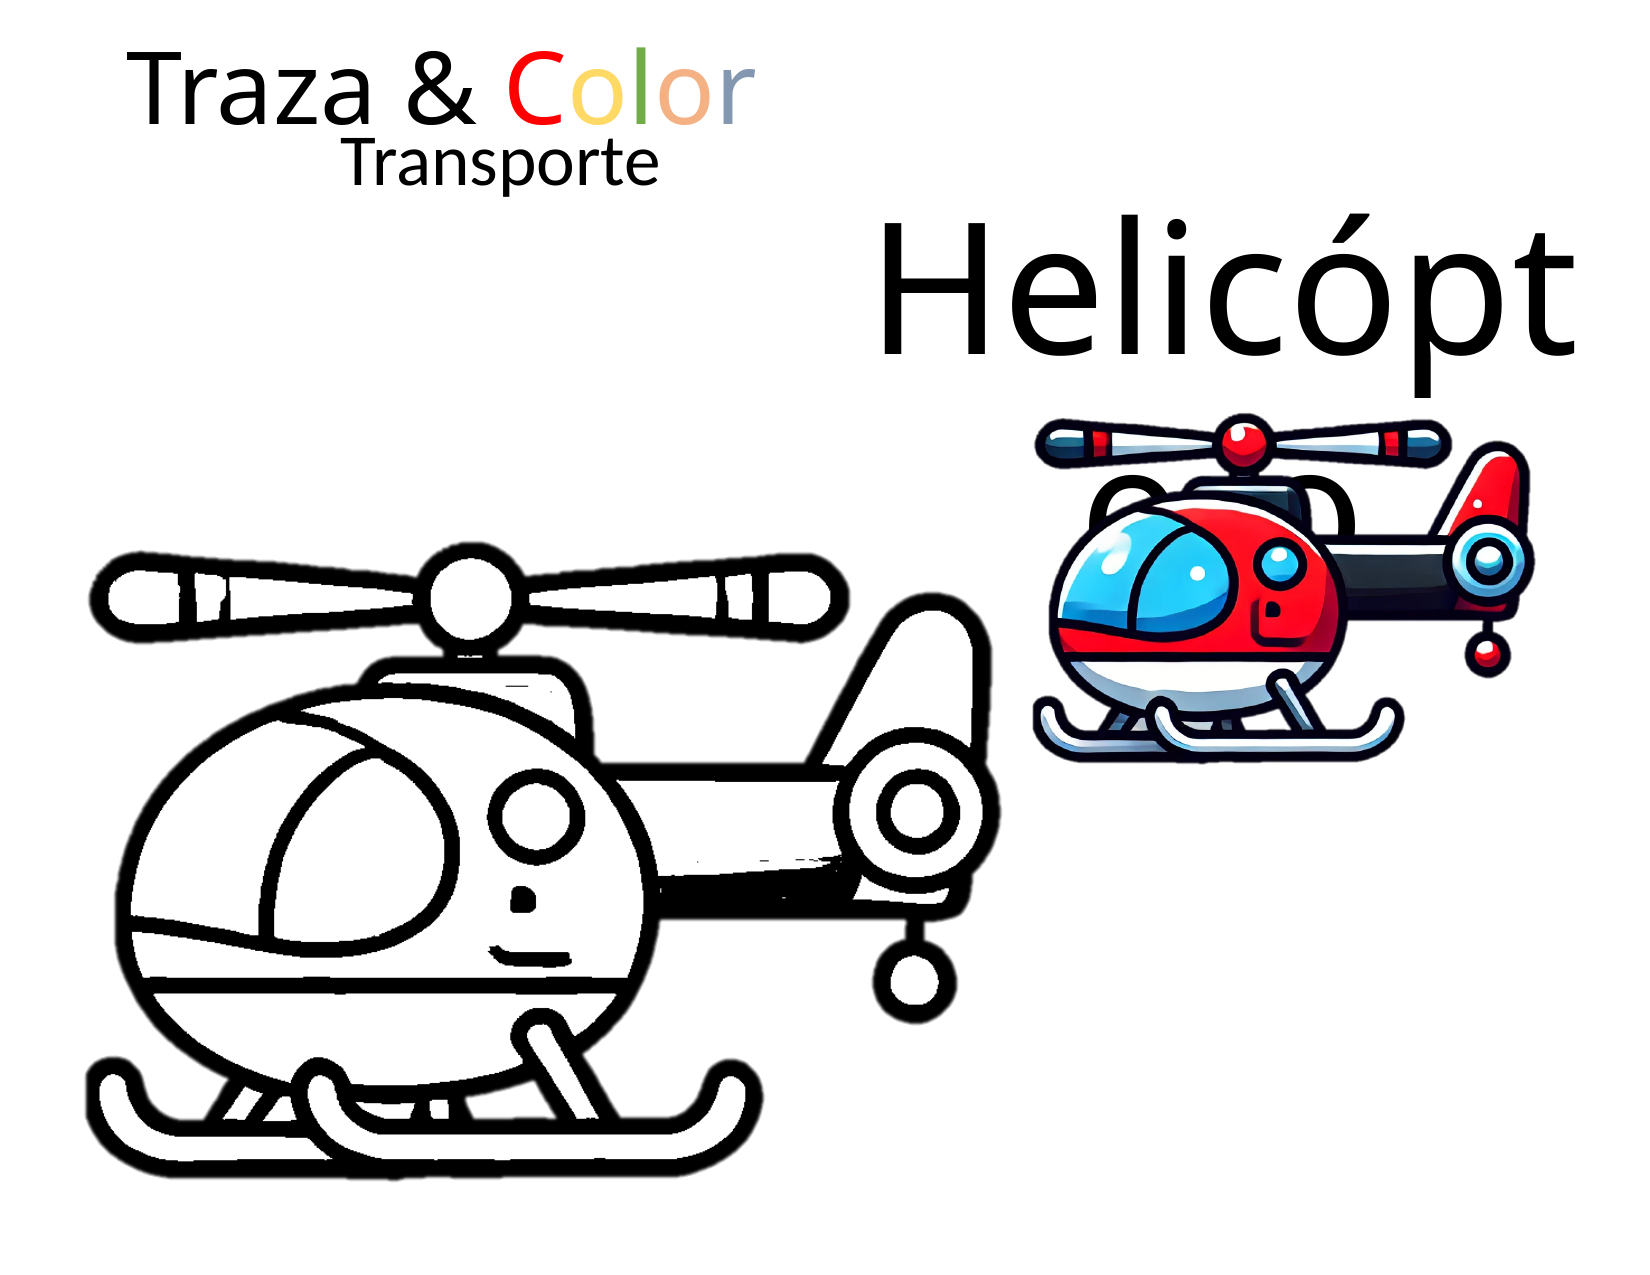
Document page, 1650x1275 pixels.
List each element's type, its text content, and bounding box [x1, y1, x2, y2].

text_box Transporte [116, 104, 886, 208]
text_box Helicóptero [809, 164, 1636, 619]
picture [0, 323, 1599, 1275]
text_box Traza & Color [111, 16, 916, 152]
